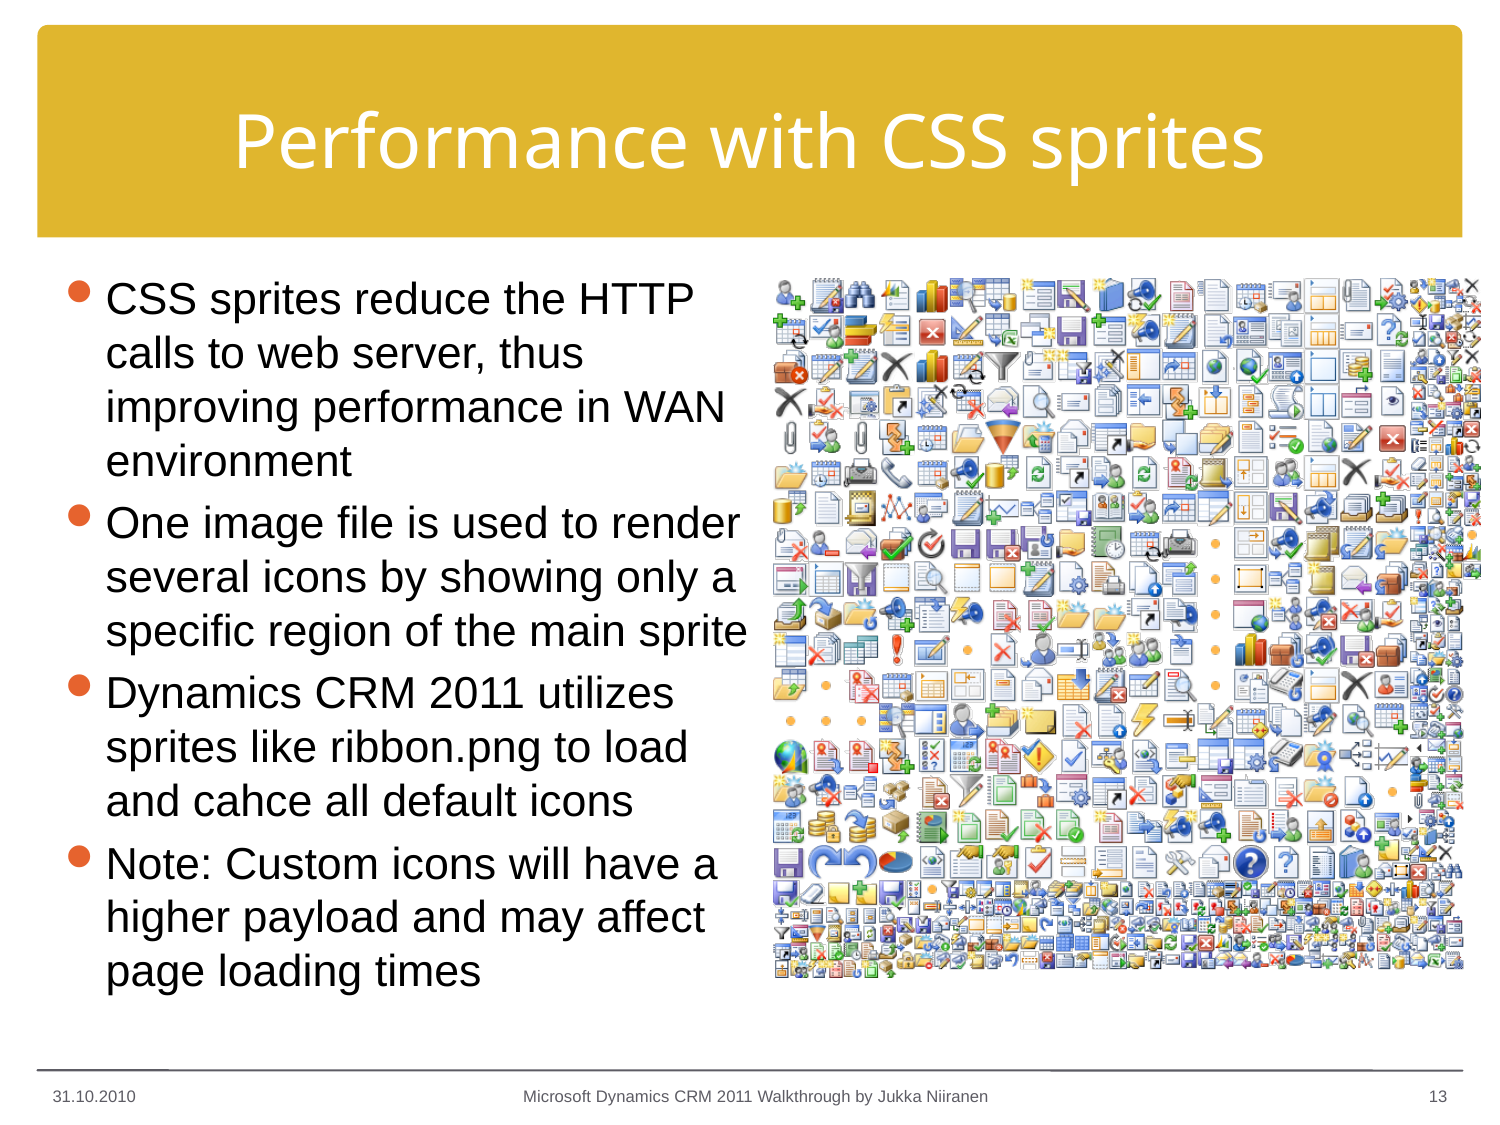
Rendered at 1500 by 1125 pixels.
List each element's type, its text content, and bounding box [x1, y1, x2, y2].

slide_number 13 [1112, 1069, 1463, 1123]
list CSS sprites reduce the HTTP calls to web server, thus improving performance in WAN environment One image file is used to render several icons by showing only a specific region of the main sprite Dynamics CRM 2011 utilizes sprites like ribbon.png to load and cahce all default icons Note: Custom icons will have a higher payload and may affect page loading times [50, 262, 774, 1047]
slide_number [37, 1069, 388, 1123]
picture [773, 278, 1482, 978]
footer Microsoft Dynamics CRM 2011 Walkthrough by Jukka Niiranen [474, 1069, 1038, 1123]
title Performance with CSS sprites [50, 45, 1450, 233]
